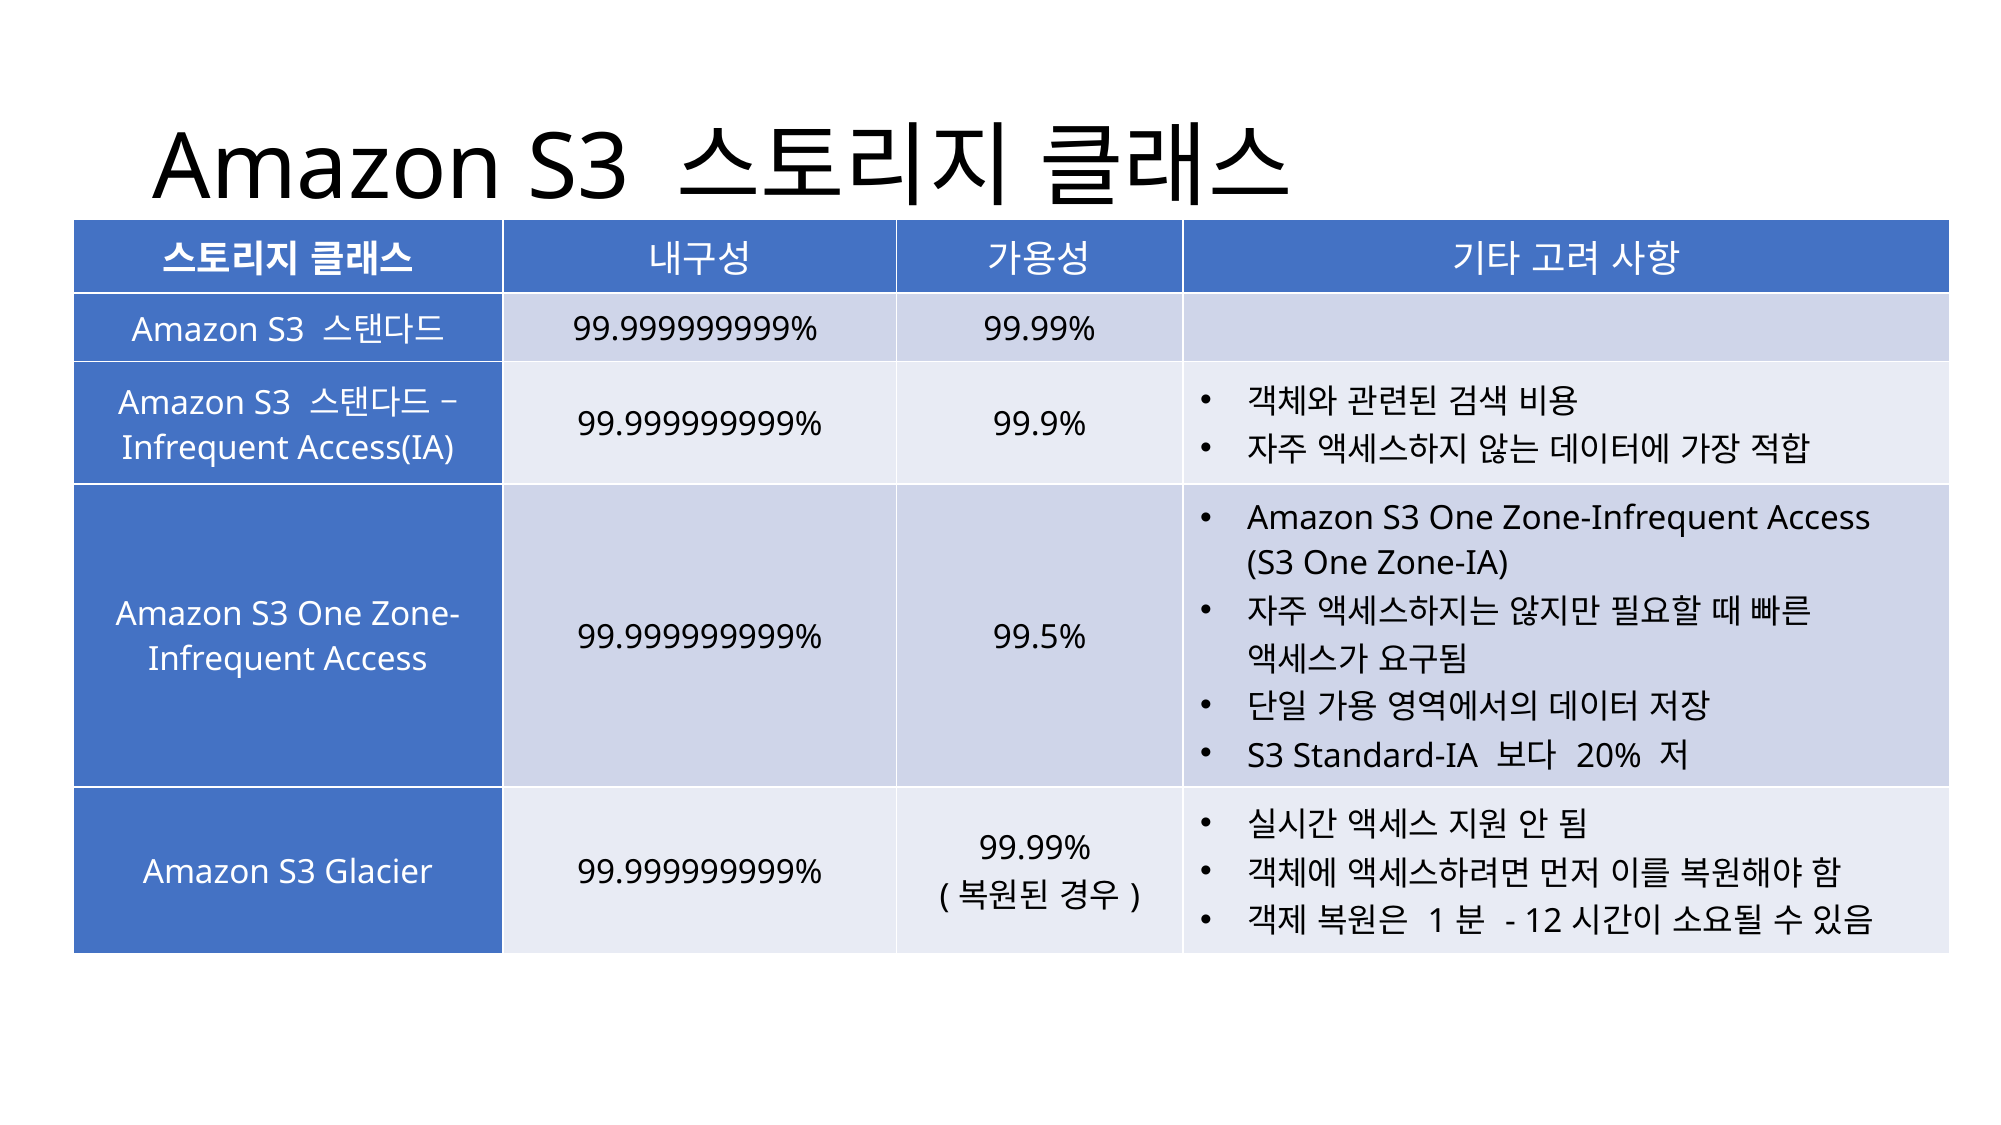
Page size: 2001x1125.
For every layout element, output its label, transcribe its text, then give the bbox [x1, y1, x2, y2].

table_header 가용성 [897, 220, 1182, 292]
table_cell Amazon S3 스탠다드 – Infrequent Access(IA) [74, 362, 502, 483]
table_cell Amazon S3 One Zone-Infrequent Access (S3 One Zone-IA) 자주 액세스하지는 않지만 필요할 때 빠른 액세스가 요구됨 단일 가용 영역에서의 데이터 저장 S3 Standard-IA 보다 20% 저 [1184, 485, 1949, 786]
table_cell 99.999999999% [504, 485, 896, 786]
table_cell Amazon S3 Glacier [74, 788, 502, 953]
table_header 기타 고려 사항 [1184, 220, 1949, 292]
table_cell 99.999999999% [504, 294, 896, 361]
table_cell 99.999999999% [504, 788, 896, 953]
table_cell [1184, 294, 1949, 361]
table_cell Amazon S3 스탠다드 [74, 294, 502, 361]
table_cell 99.9% [897, 362, 1182, 483]
table_cell 99.99% (복원된 경우) [897, 788, 1182, 953]
table_cell 99.999999999% [504, 362, 896, 483]
table_cell 객체와 관련된 검색 비용 자주 액세스하지 않는 데이터에 가장 적합 [1184, 362, 1949, 483]
table_header 스토리지 클래스 [74, 220, 502, 292]
table_cell 99.5% [897, 485, 1182, 786]
table_cell Amazon S3 One Zone-Infrequent Access [74, 485, 502, 786]
table_header 내구성 [504, 220, 896, 292]
table_cell 실시간 액세스 지원 안 됨 객체에 액세스하려면 먼저 이를 복원해야 함 객제 복원은 1분 - 12시간이 소요될 수 있음 [1184, 788, 1949, 953]
table_cell 99.99% [897, 294, 1182, 361]
title Amazon S3 스토리지 클래스 [137, 59, 1863, 218]
